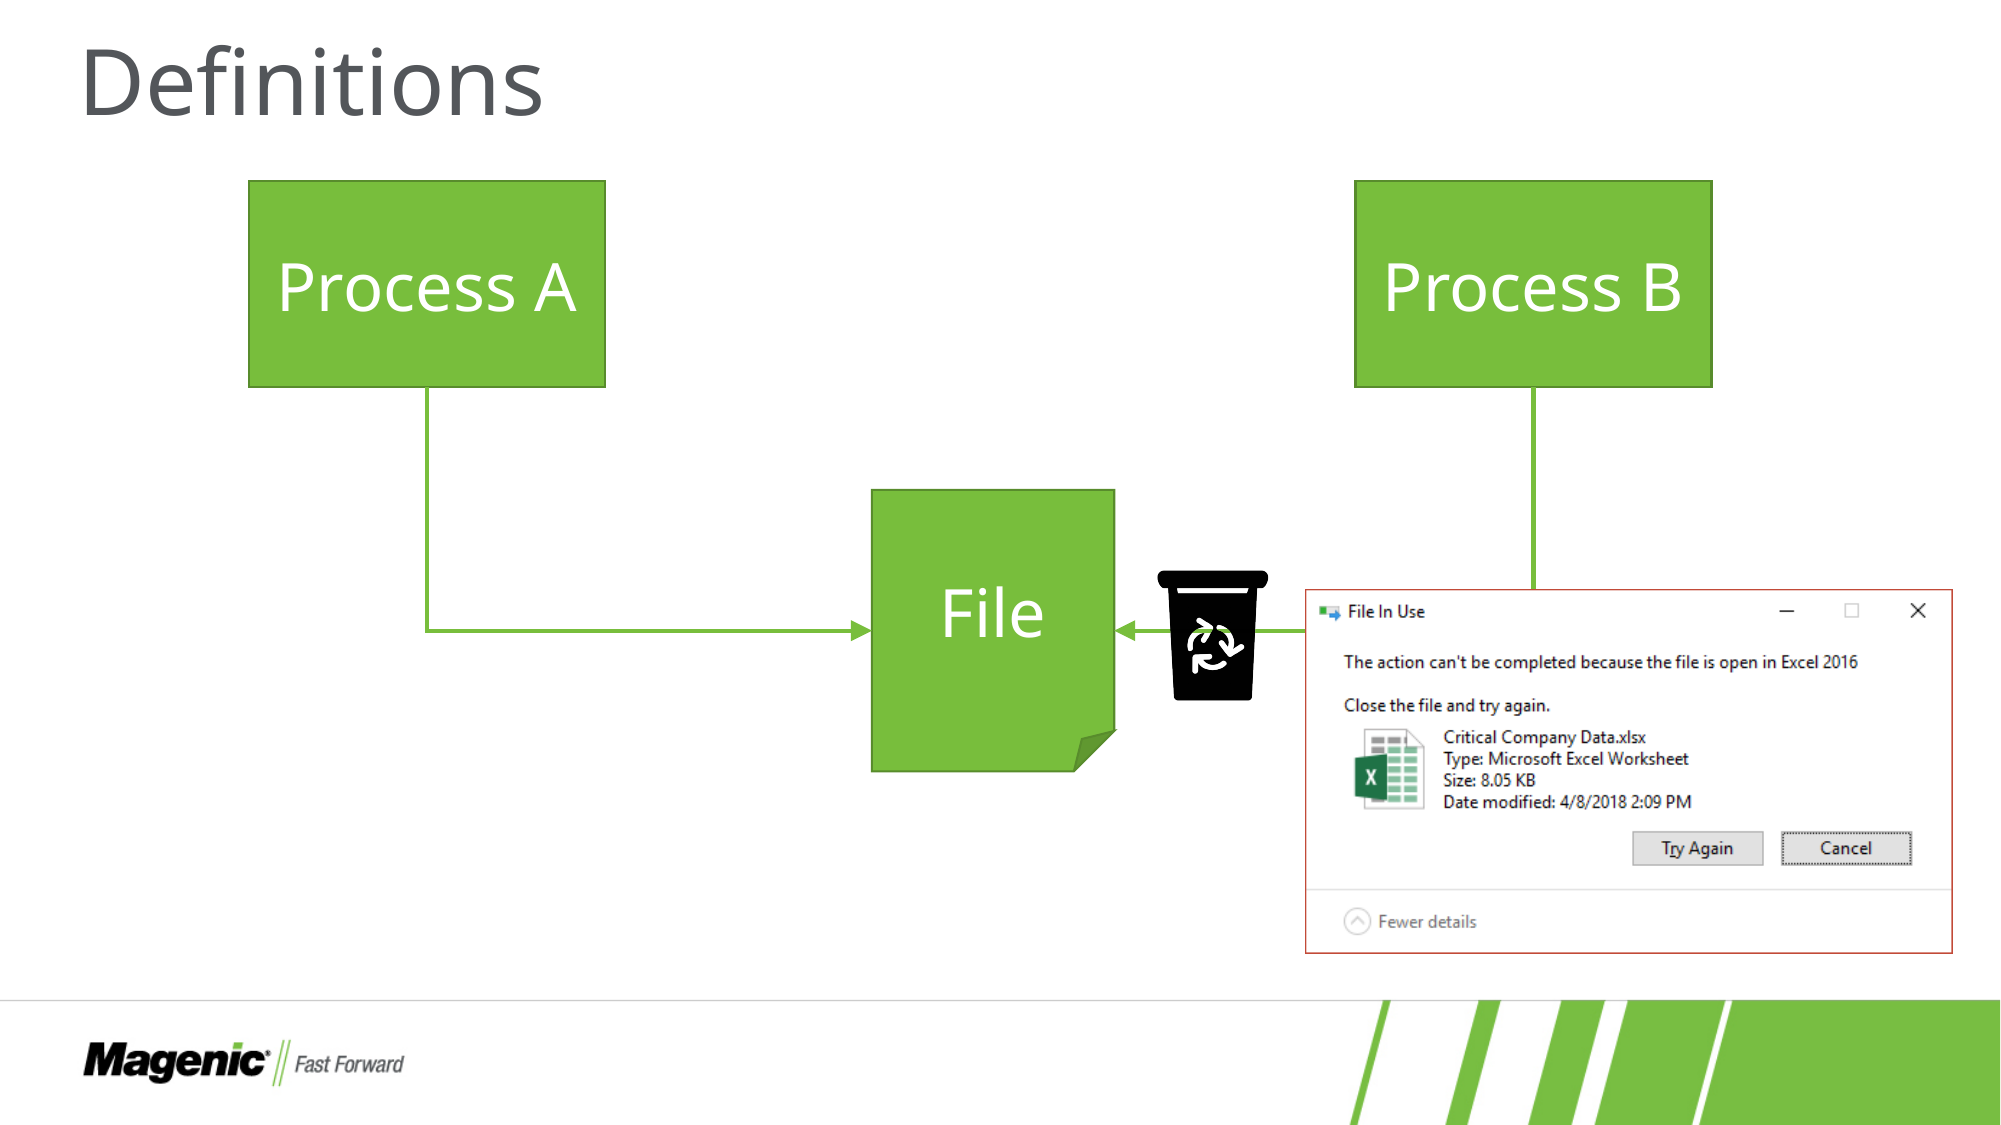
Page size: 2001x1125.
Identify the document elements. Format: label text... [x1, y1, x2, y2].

text_box Process A [248, 180, 606, 388]
text_box Process B [1354, 180, 1713, 388]
text_box File [870, 488, 1118, 773]
picture [0, 0, 2001, 1125]
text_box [527, 286, 772, 732]
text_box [1202, 299, 1446, 719]
title Definitions [63, 41, 1938, 131]
